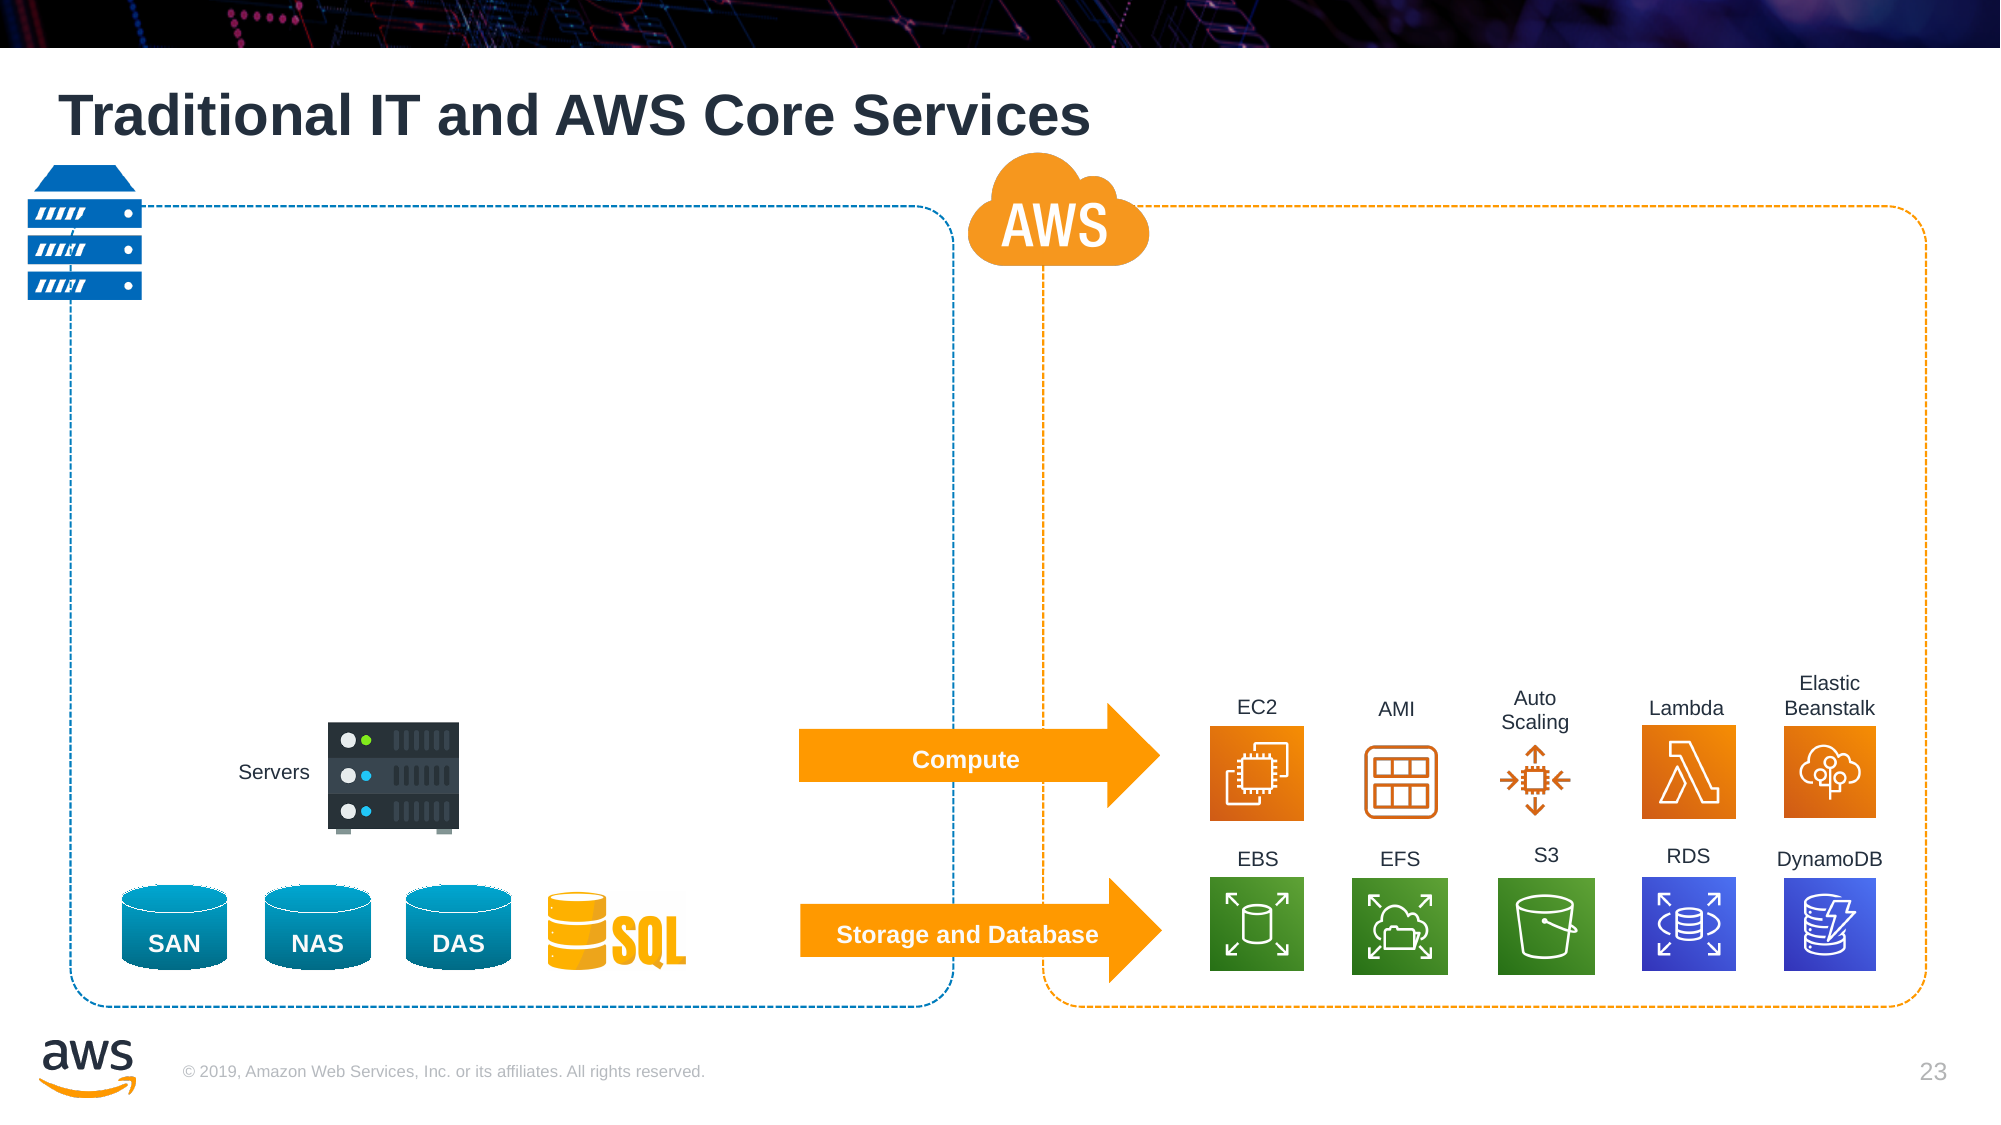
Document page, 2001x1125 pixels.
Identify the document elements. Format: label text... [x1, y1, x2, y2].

text_box Elastic Beanstalk [1759, 662, 1900, 727]
picture [0, 0, 2000, 48]
picture [548, 891, 686, 971]
picture [950, 145, 1168, 292]
picture [1210, 726, 1304, 821]
text_box NAS [264, 884, 372, 971]
picture [1784, 726, 1876, 818]
text_box EC2 [1187, 686, 1328, 727]
picture [1210, 877, 1305, 971]
picture [1642, 877, 1736, 971]
text_box RDS [1618, 835, 1759, 876]
picture [1784, 878, 1876, 971]
text_box [69, 205, 955, 1008]
text_box EFS [1330, 838, 1471, 879]
picture [39, 1040, 136, 1098]
text_box Servers [204, 751, 328, 792]
picture [17, 165, 152, 300]
text_box SAN [121, 884, 228, 971]
text_box EBS [1187, 838, 1328, 879]
picture [1496, 741, 1574, 820]
picture [1362, 743, 1440, 821]
text_box Compute [797, 700, 1162, 811]
text_box Lambda [1616, 687, 1757, 727]
picture [1352, 878, 1448, 975]
picture [1642, 725, 1736, 819]
picture [1498, 878, 1595, 975]
text_box AMI [1326, 687, 1465, 728]
slide_number 23 [1512, 1040, 1963, 1101]
text_box Auto Scaling [1465, 676, 1606, 742]
text_box DynamoDB [1759, 838, 1900, 879]
text_box Storage and Database [799, 875, 1164, 986]
text_box [1042, 205, 1928, 1008]
picture [328, 712, 459, 844]
text_box S3 [1476, 834, 1617, 875]
title Traditional IT and AWS Core Services [43, 67, 1963, 166]
text_box DAS [405, 884, 512, 971]
